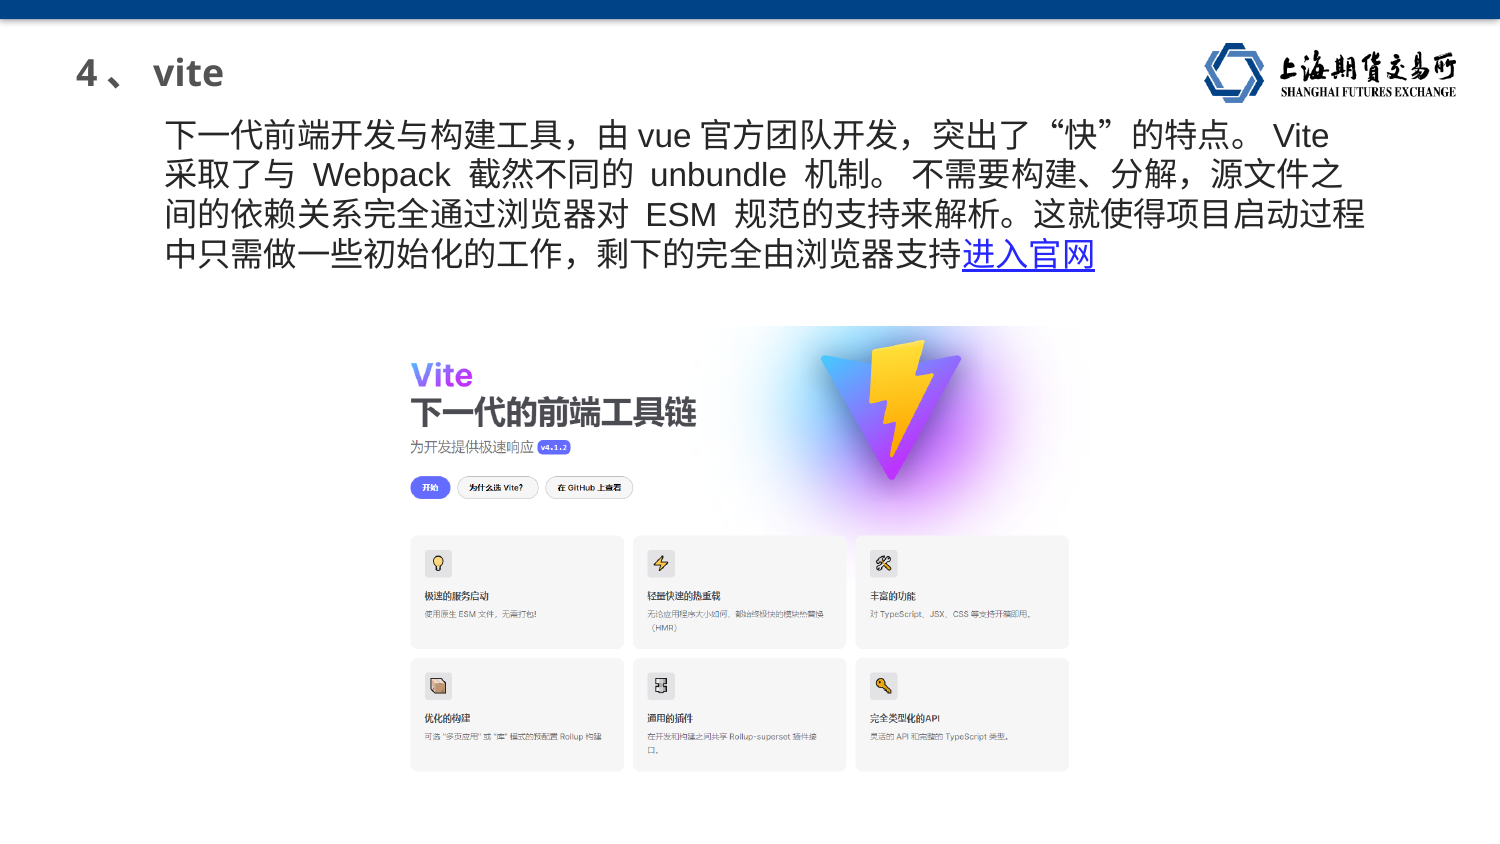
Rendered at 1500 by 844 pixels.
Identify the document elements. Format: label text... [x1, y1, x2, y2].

picture [337, 326, 1163, 799]
picture [1203, 42, 1456, 103]
text_box 下一代前端开发与构建工具，由vue官方团队开发，突出了“快”的特点。Vite 采取了与 Webpack 截然不同的 unbundle 机制。 不需要构建、分解，源文件之间的依赖关系完全通过浏览器对 ESM 规范的支持来解析。这就使得项目启动过程中只需做一些初始化的工作，剩下的完全由浏览器支持进入官网 [156, 106, 1377, 422]
text_box 4、vite [68, 41, 678, 102]
text_box [0, 0, 1500, 20]
